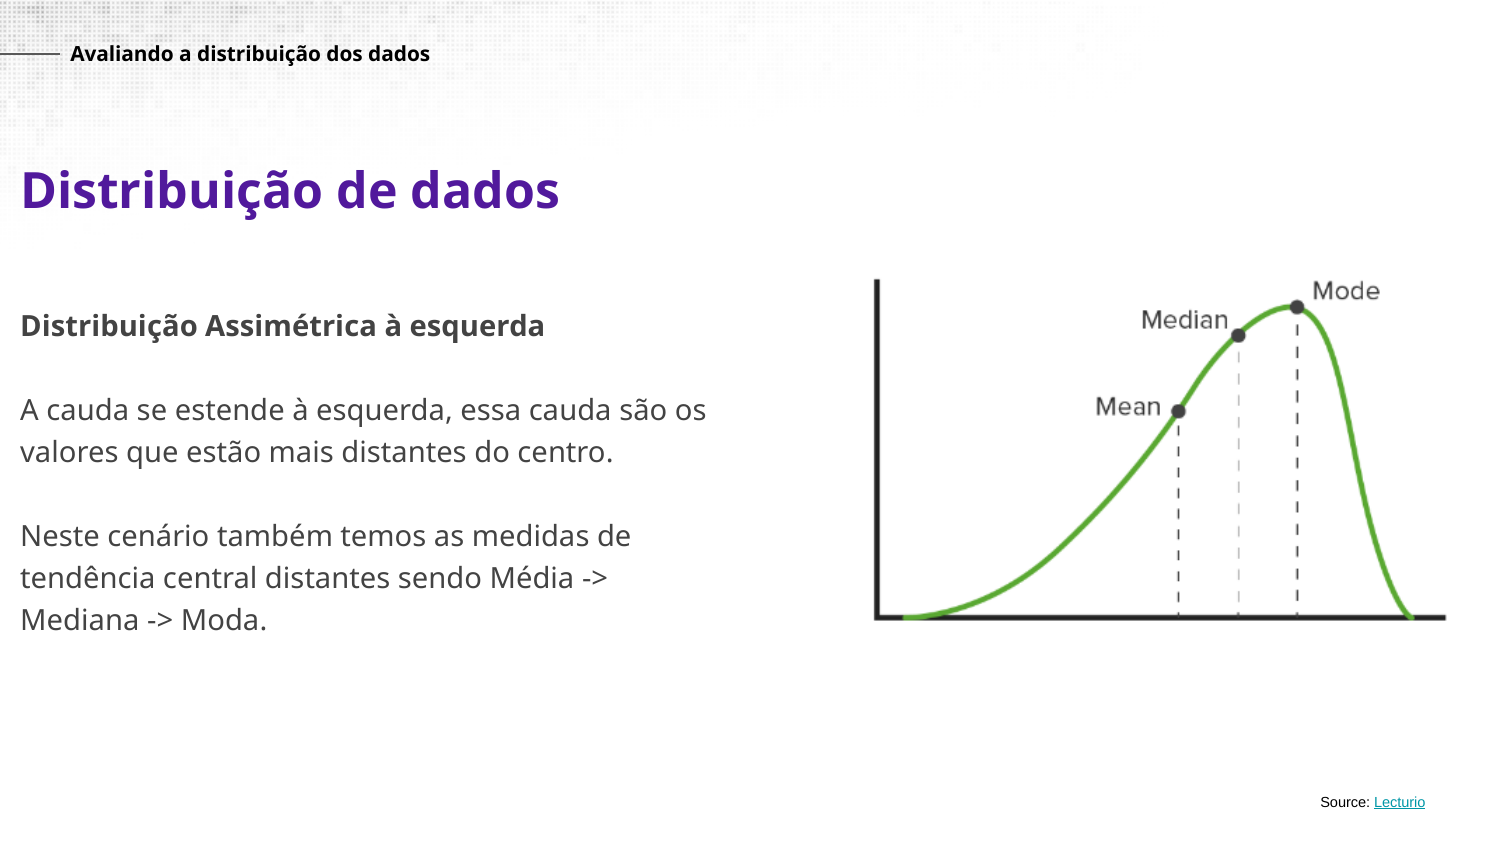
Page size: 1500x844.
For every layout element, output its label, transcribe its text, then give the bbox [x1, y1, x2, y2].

text_box Distribuição Assimétrica à esquerda A cauda se estende à esquerda, essa cauda são os valores que estão mais distantes do centro. Neste cenário também temos as medidas de tendência central distantes sendo Média -> Mediana -> Moda. [17, 297, 721, 759]
text_box Source: Lecturio [1305, 783, 1484, 819]
picture [862, 274, 1454, 632]
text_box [0, 0, 1500, 251]
